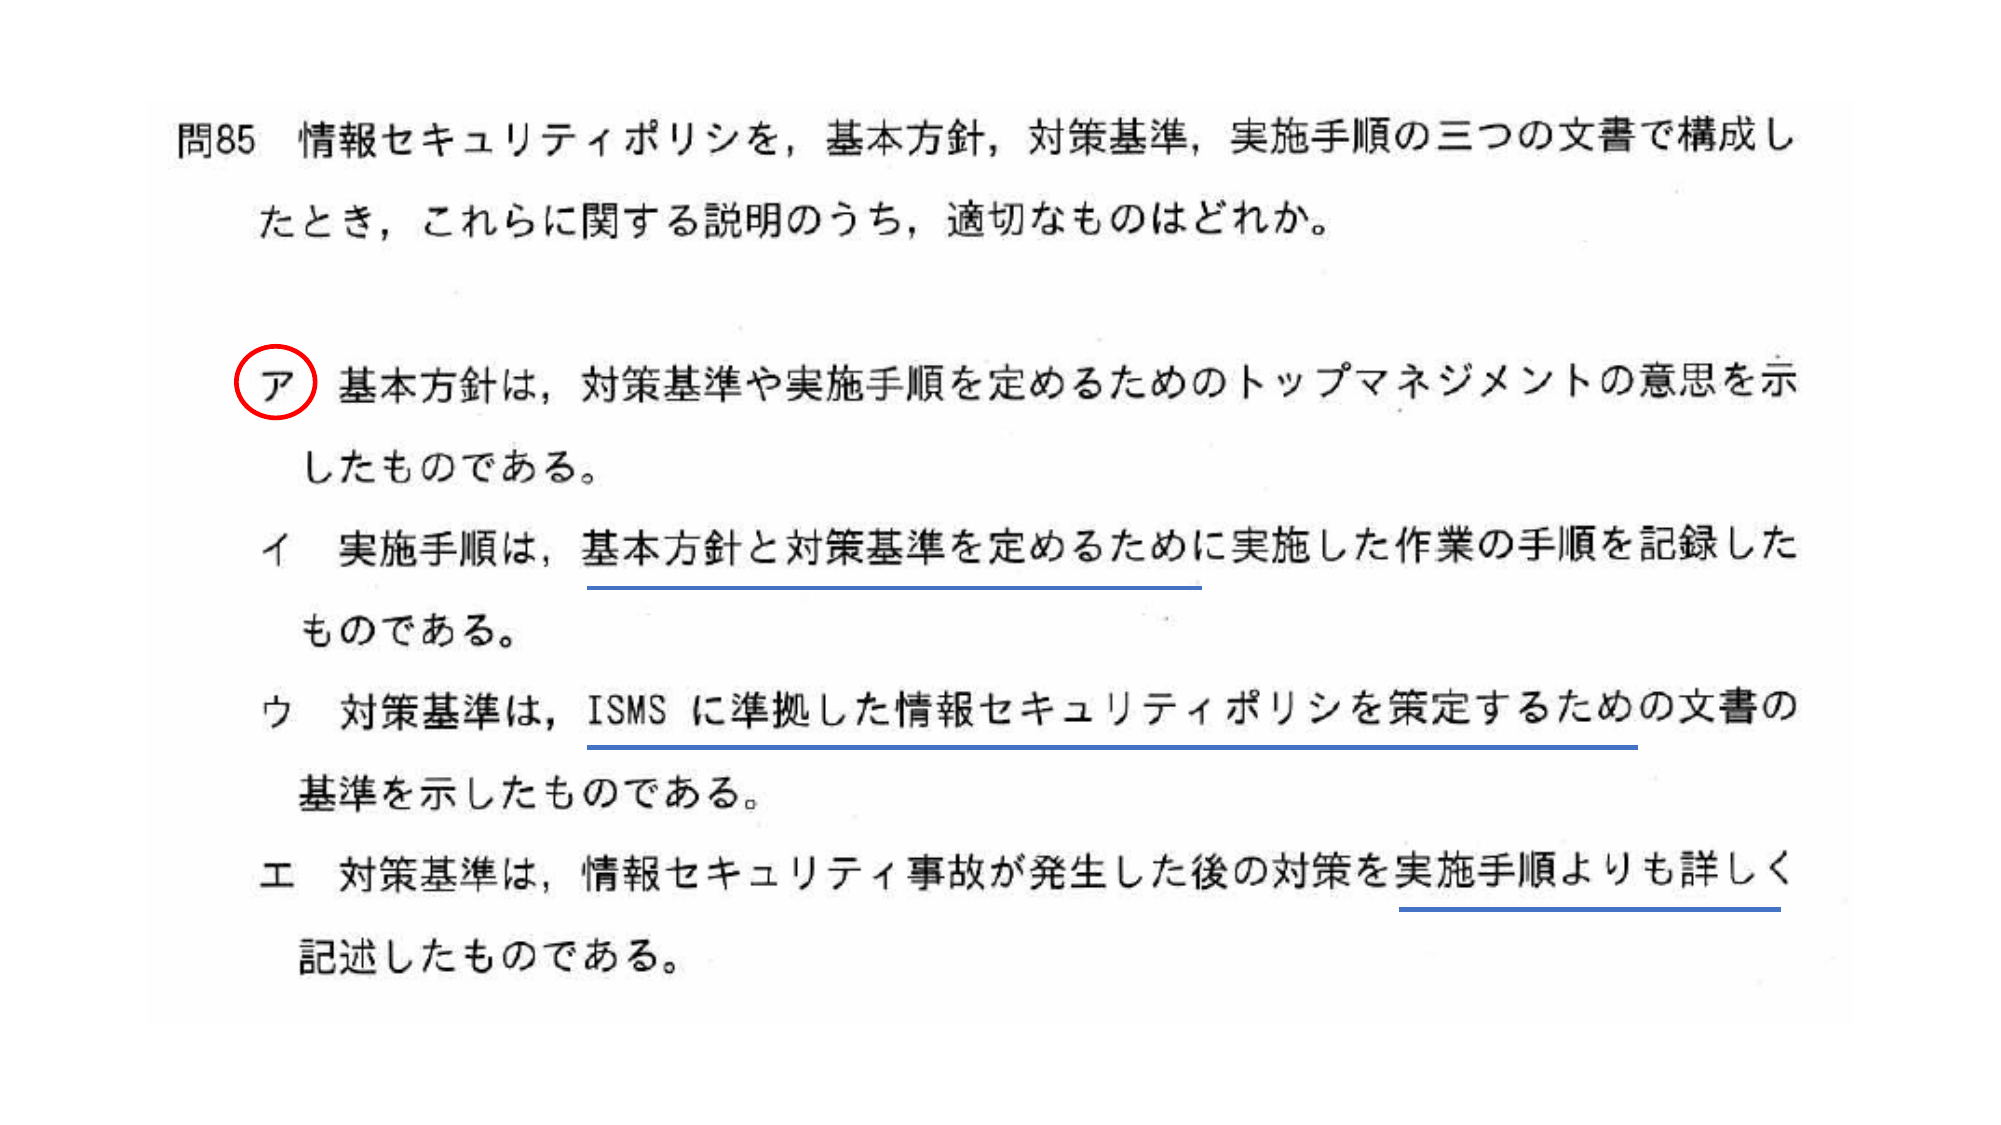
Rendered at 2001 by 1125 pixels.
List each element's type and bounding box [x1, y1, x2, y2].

picture [146, 101, 1854, 1024]
